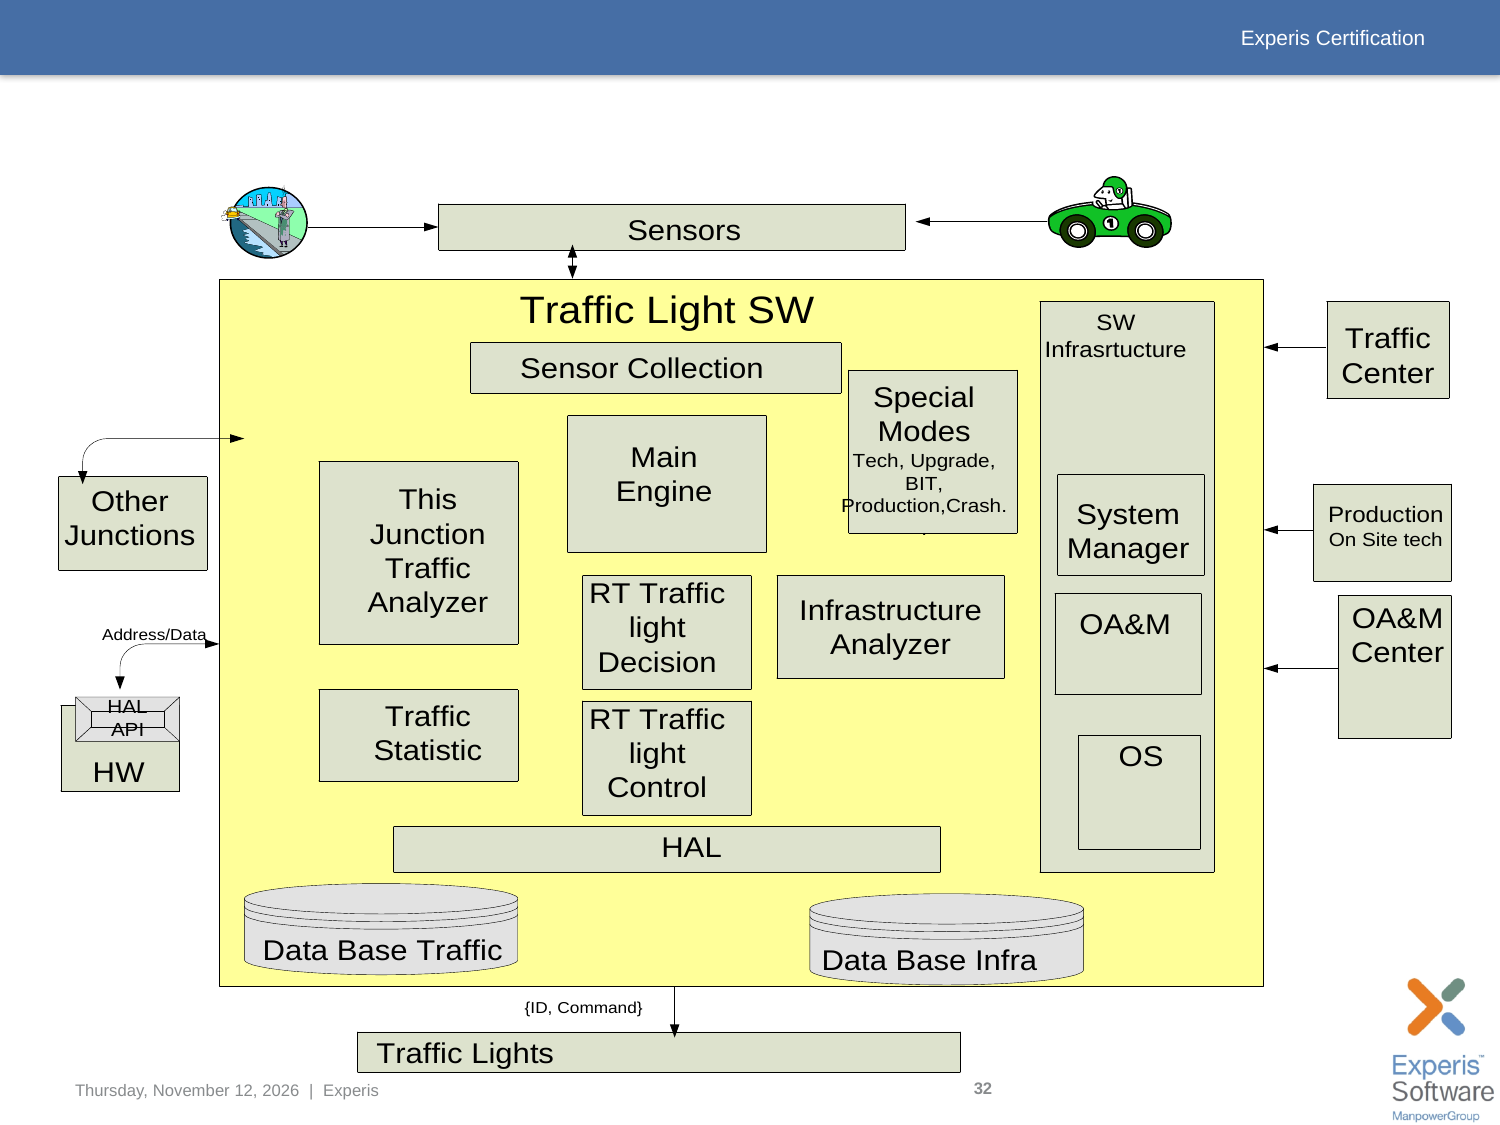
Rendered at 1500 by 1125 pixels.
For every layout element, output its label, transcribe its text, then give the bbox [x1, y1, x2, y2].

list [56, 173, 1455, 1075]
picture [1383, 971, 1500, 1125]
title Zero Level Diagram [287, 0, 1399, 137]
